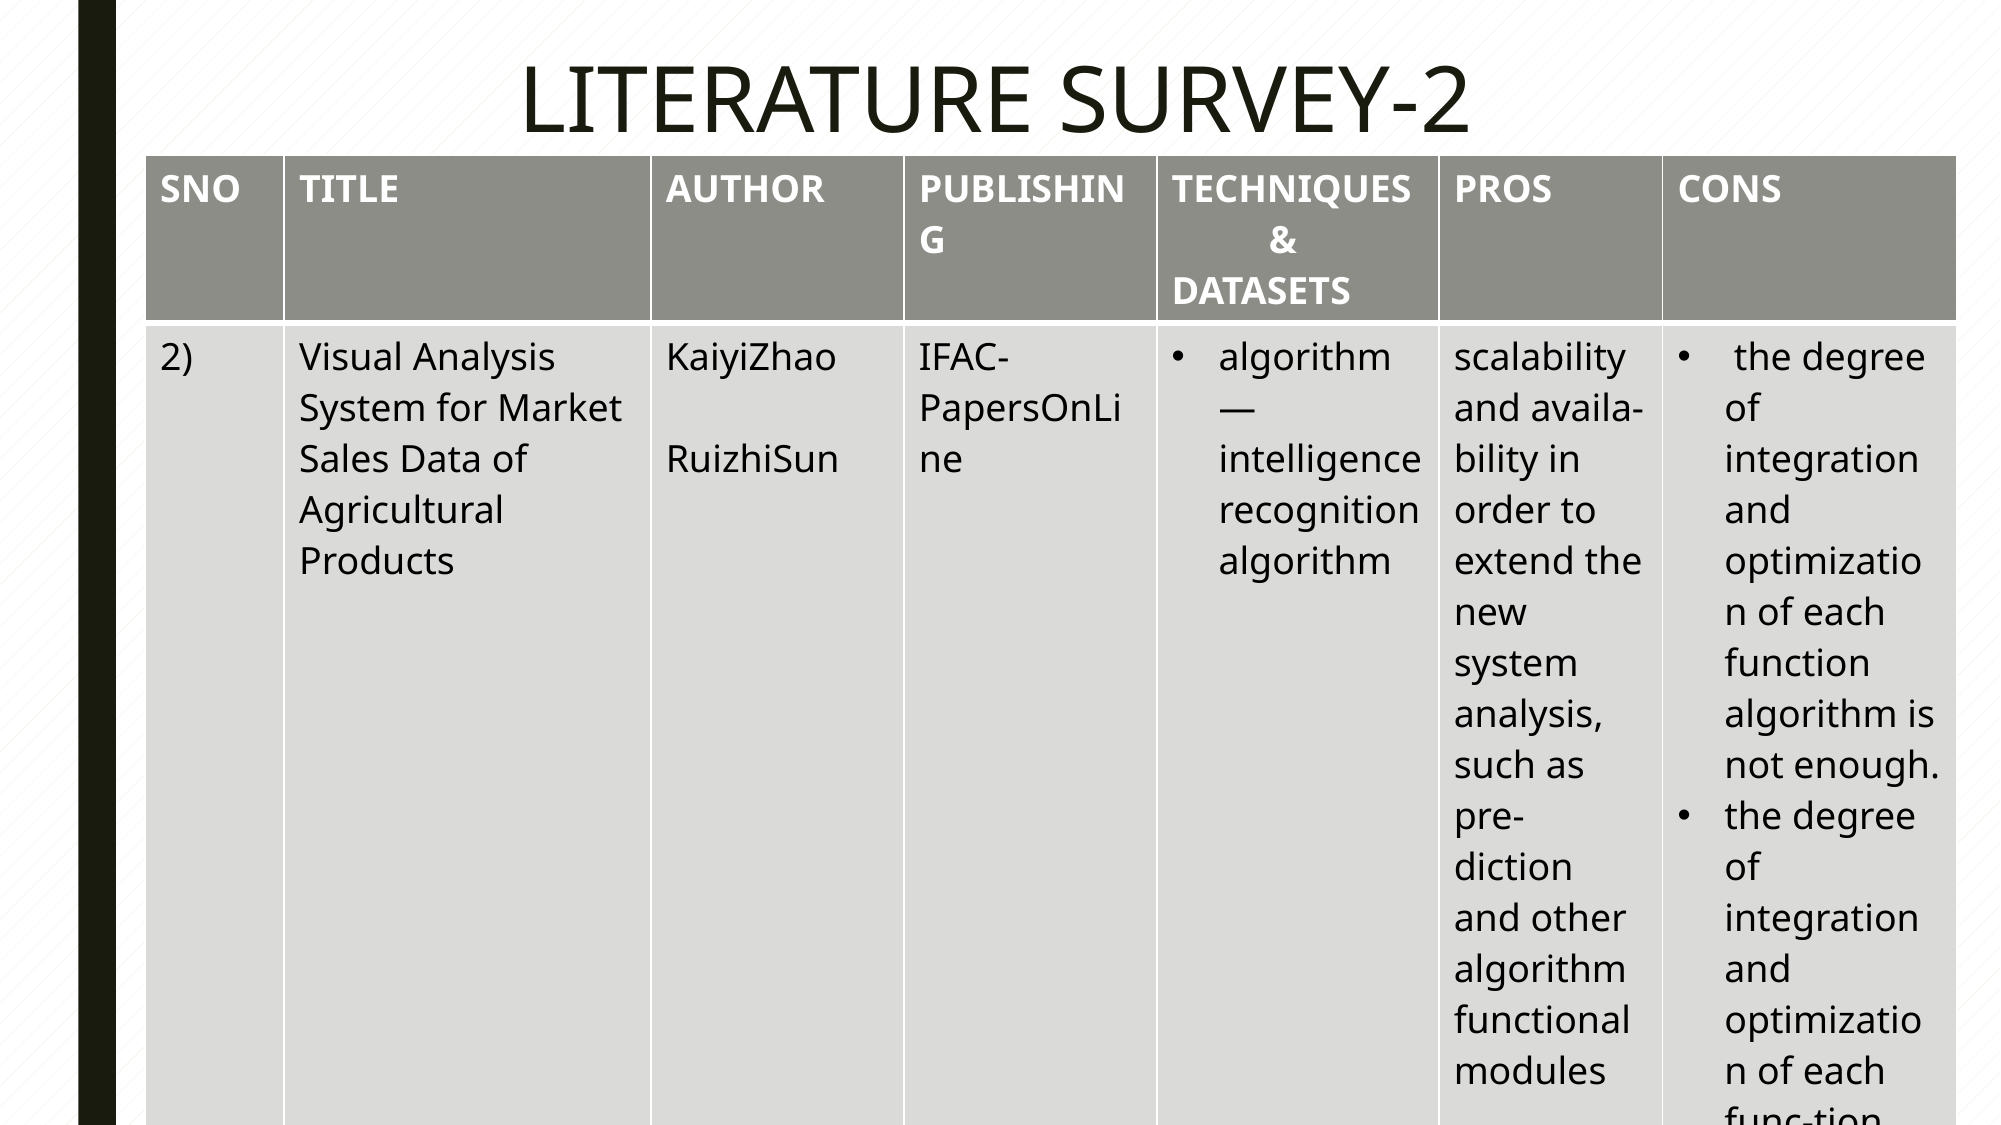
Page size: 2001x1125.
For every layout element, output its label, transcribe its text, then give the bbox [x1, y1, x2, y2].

table_cell Visual Analysis System for Market Sales Data of Agricultural Products [285, 326, 650, 1125]
table_header AUTHOR [652, 156, 903, 320]
table_header PROS [1440, 156, 1662, 320]
table_cell IFAC-PapersOnLine [905, 326, 1156, 1125]
table_header TECHNIQUES & DATASETS [1158, 156, 1438, 320]
table_header CONS [1663, 156, 1956, 320]
table_cell scalability and availa- bility in order to extend the new system analysis, such as pre- diction and other algorithm functional modules [1440, 326, 1662, 1125]
table_cell 2) [146, 326, 283, 1125]
table_cell KaiyiZhao RuizhiSun [652, 326, 903, 1125]
table_cell algorithm — intelligence recognition algorithm [1158, 326, 1438, 1125]
title LITERATURE SURVEY-2 [195, 46, 1771, 154]
table_header PUBLISHING [905, 156, 1156, 320]
table_header TITLE [285, 156, 650, 320]
table_header SNO [146, 156, 283, 320]
table_cell the degree of integration and optimization of each function algorithm is not enough. the degree of integration and optimization of each func-tion algorithm is not enough. [1663, 326, 1956, 1125]
